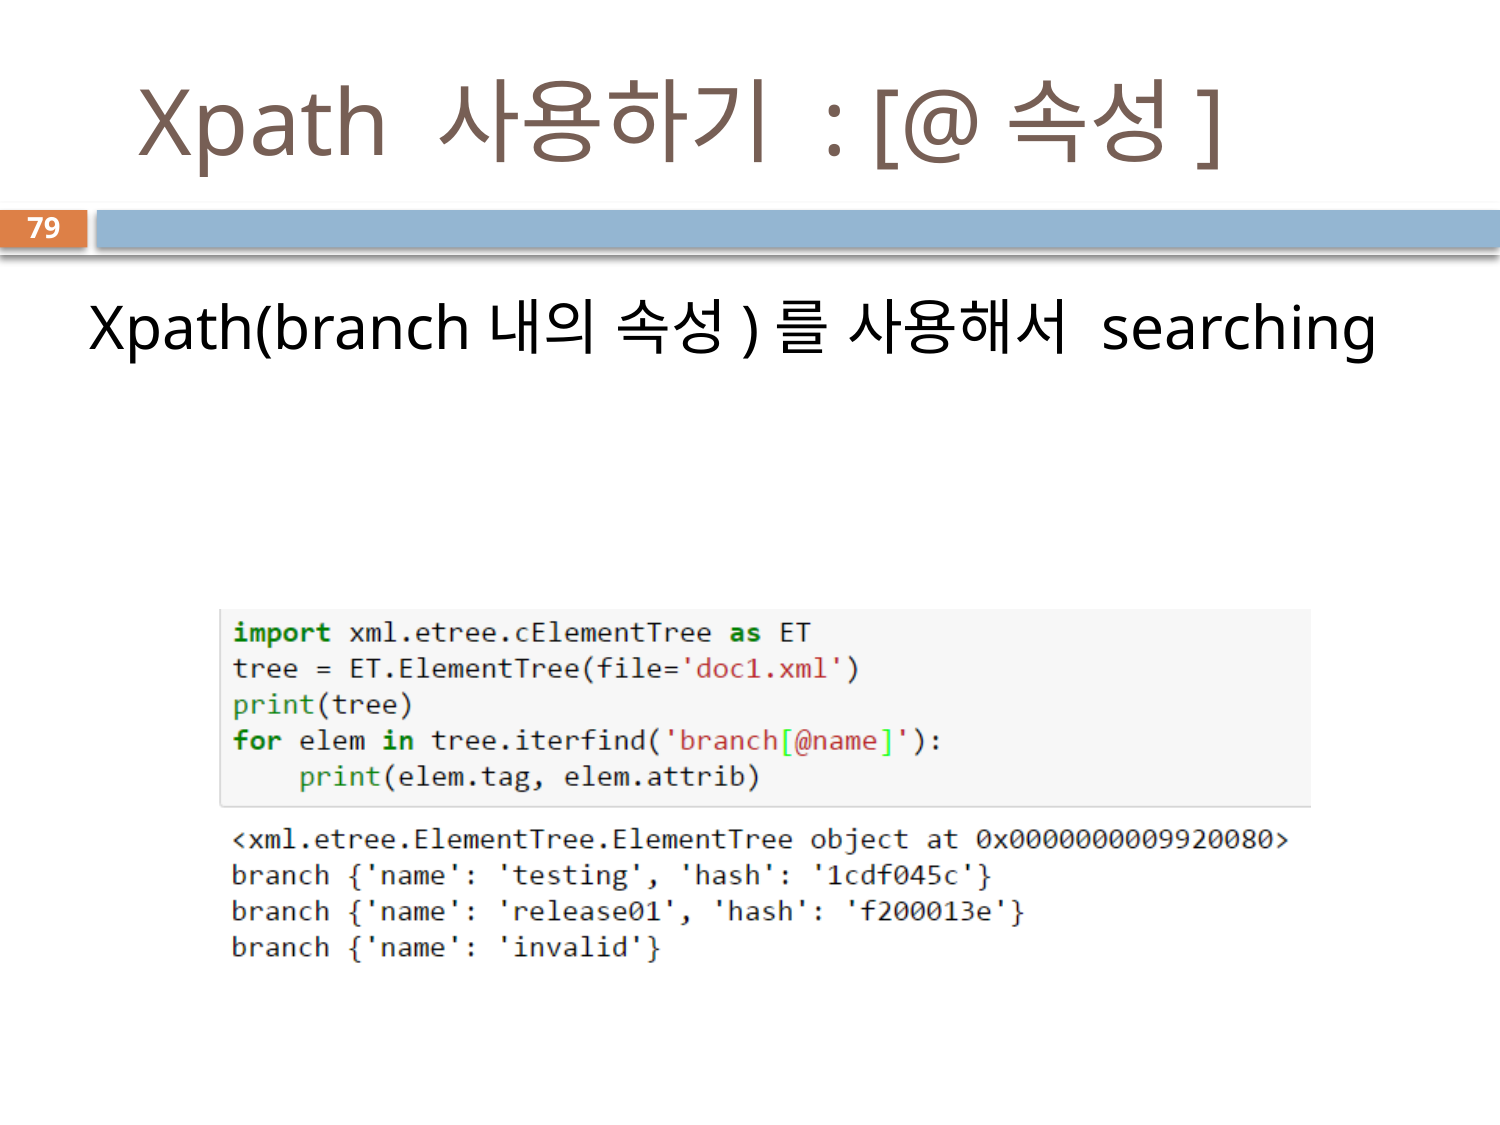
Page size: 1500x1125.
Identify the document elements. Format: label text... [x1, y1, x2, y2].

picture [218, 609, 1311, 978]
slide_number 79 [0, 208, 88, 249]
list Xpath(branch내의 속성)를 사용해서 searching [75, 267, 1425, 492]
title Xpath 사용하기 : [@속성] [100, 37, 1438, 200]
